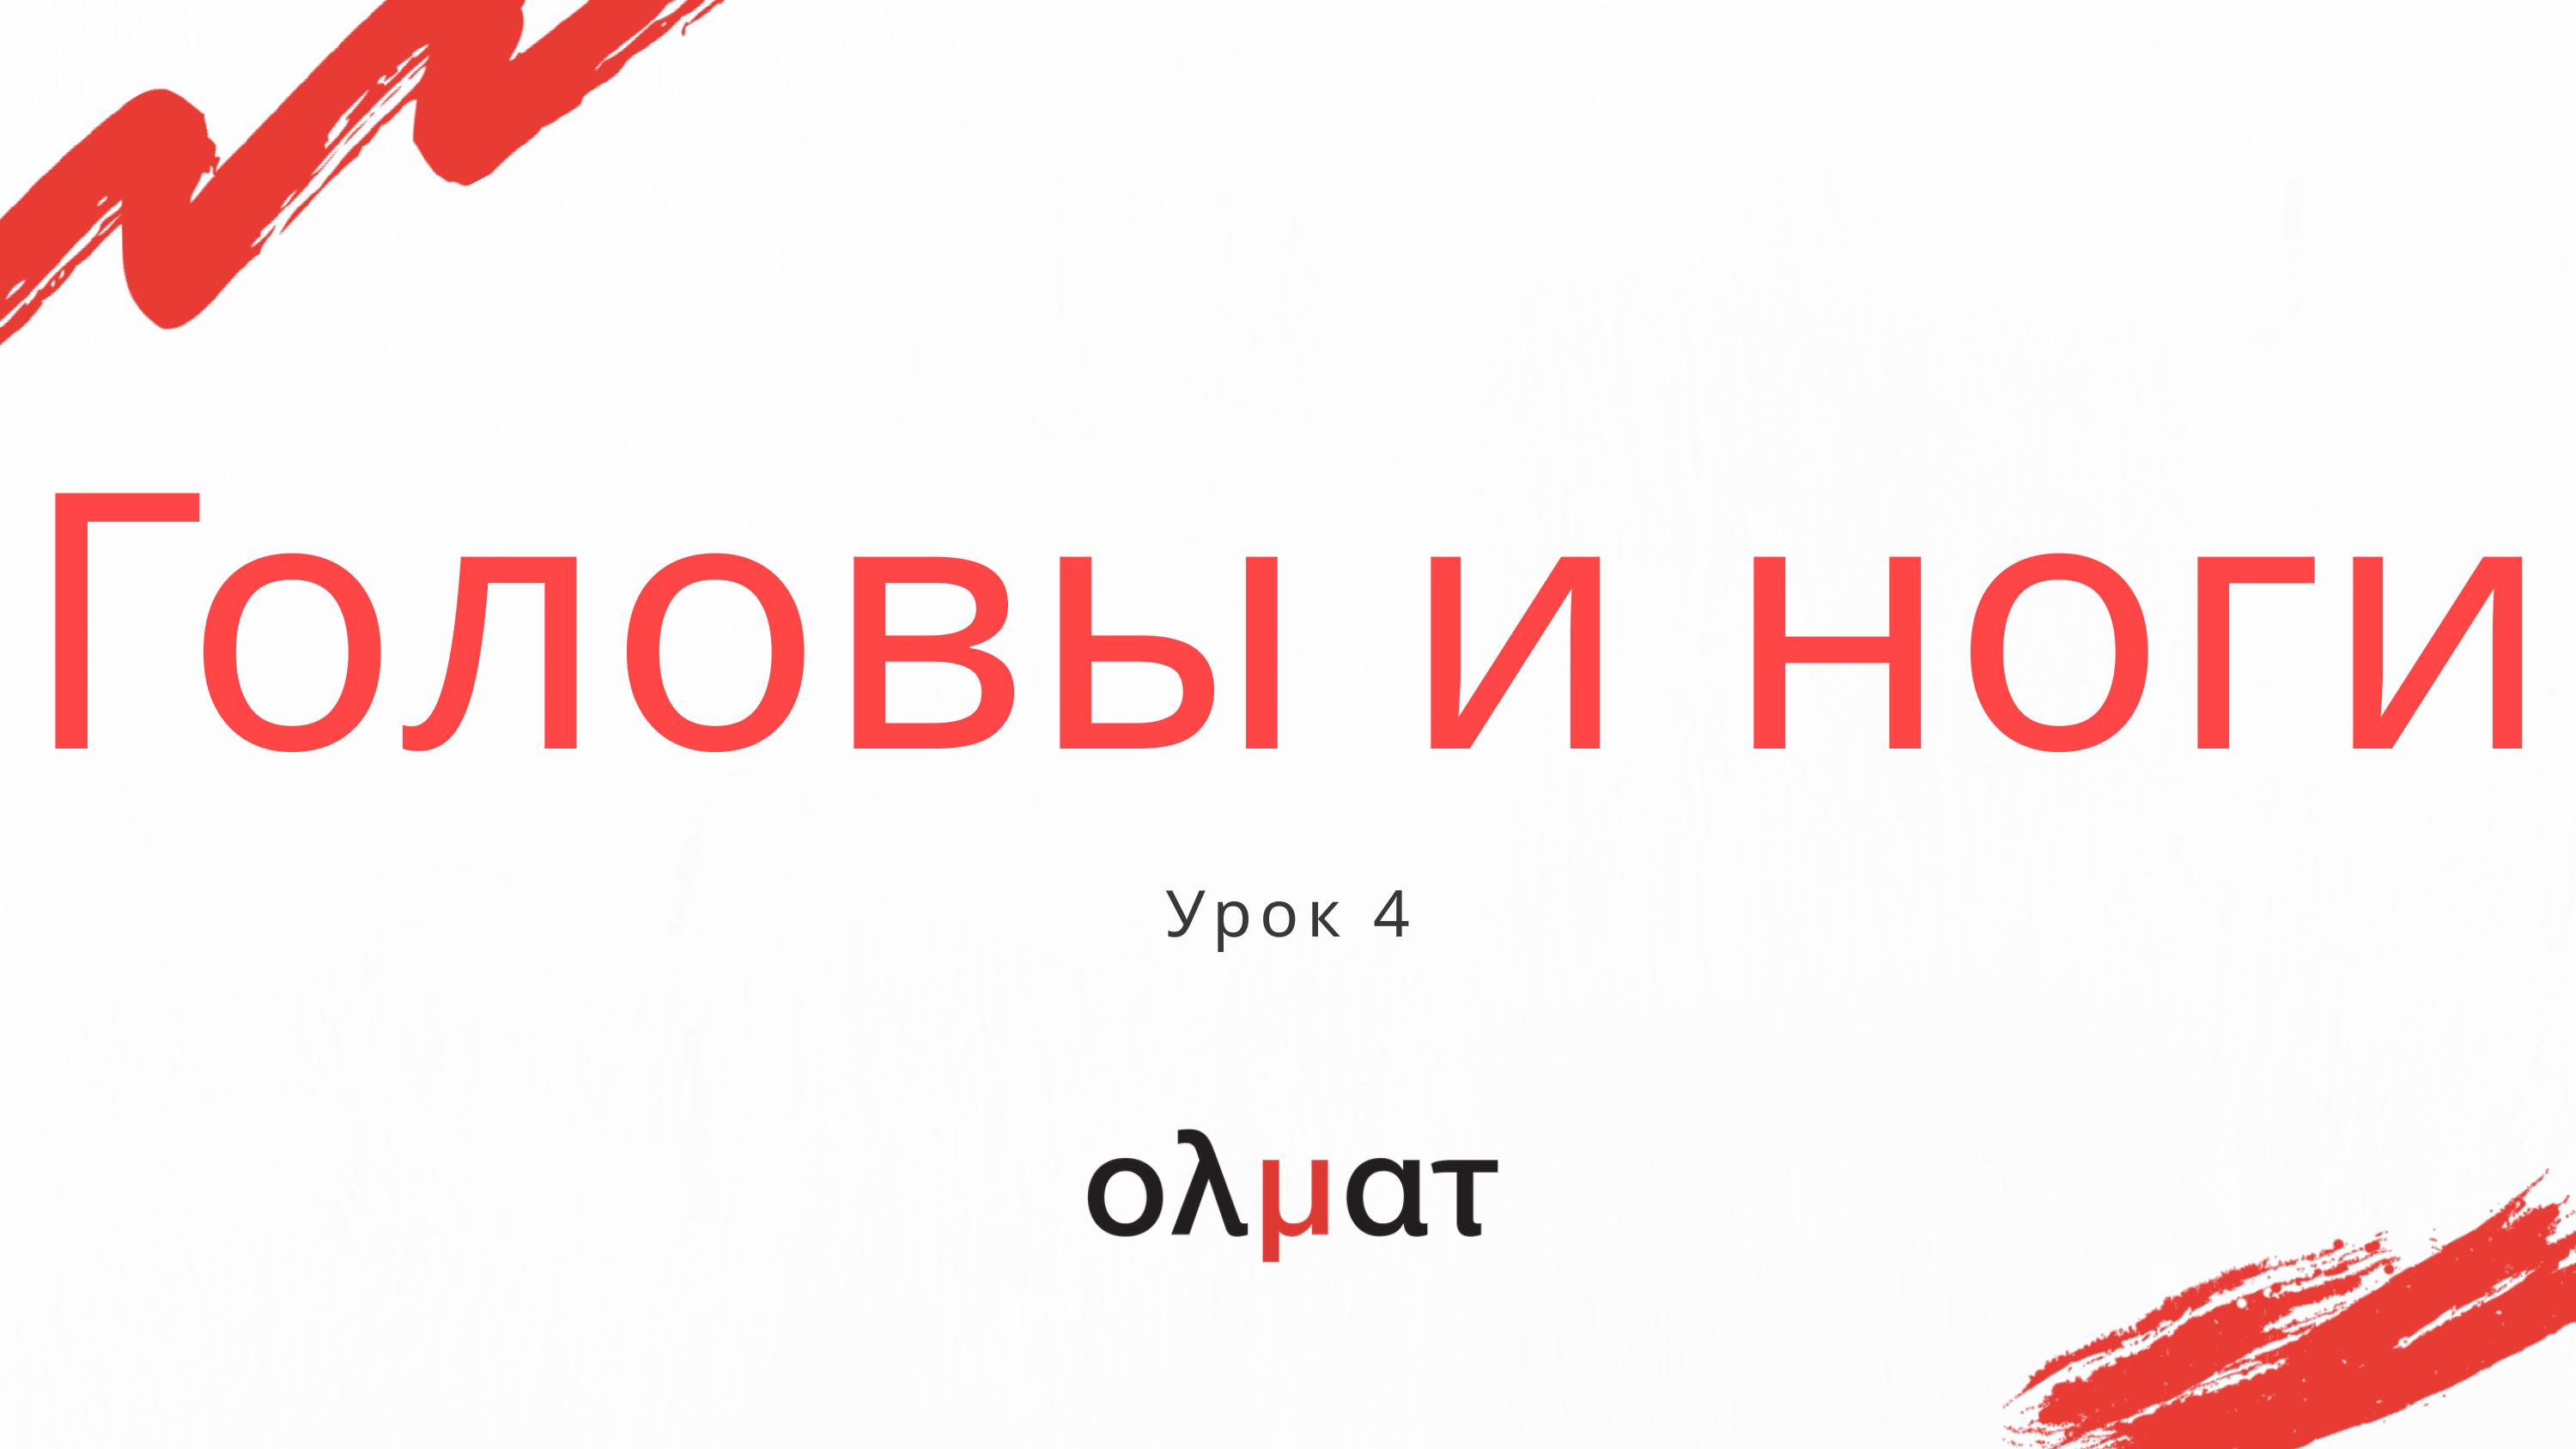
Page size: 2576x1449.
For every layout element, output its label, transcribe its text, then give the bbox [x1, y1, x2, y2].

picture [1957, 1034, 2576, 1449]
text_box Урок 4 [144, 870, 2432, 949]
picture [1061, 1088, 1515, 1287]
text_box Головы и ноги [0, 420, 2576, 821]
picture [0, 0, 809, 428]
